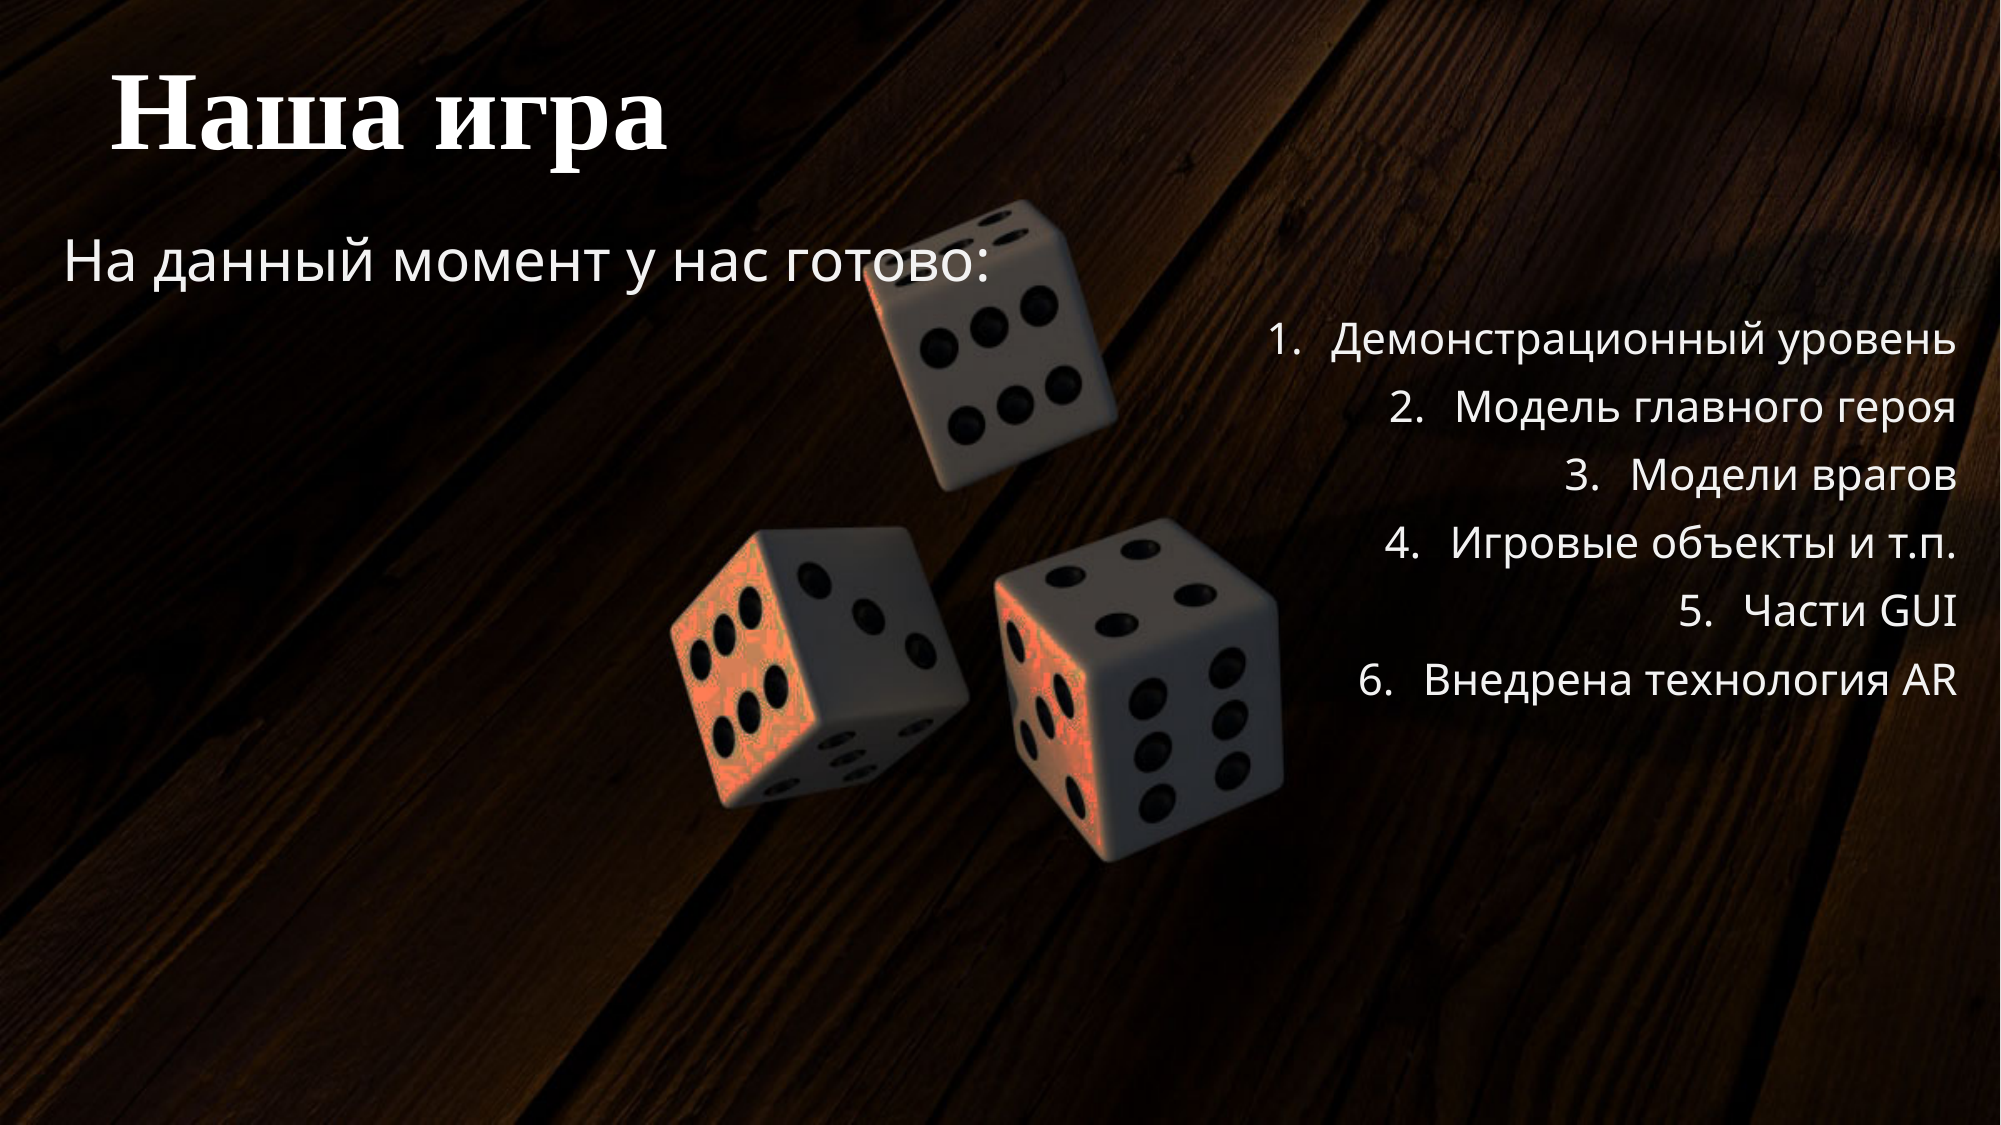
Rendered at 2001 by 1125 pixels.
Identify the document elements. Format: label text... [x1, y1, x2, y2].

text_box На данный момент у нас готово: [47, 215, 1041, 301]
picture [0, 0, 2001, 1125]
list Демонстрационный уровень Модель главного героя Модели врагов Игровые объекты и т.п. Части GUI Внедрена технология AR [1157, 309, 1973, 792]
title Наша игра [95, 34, 1158, 192]
